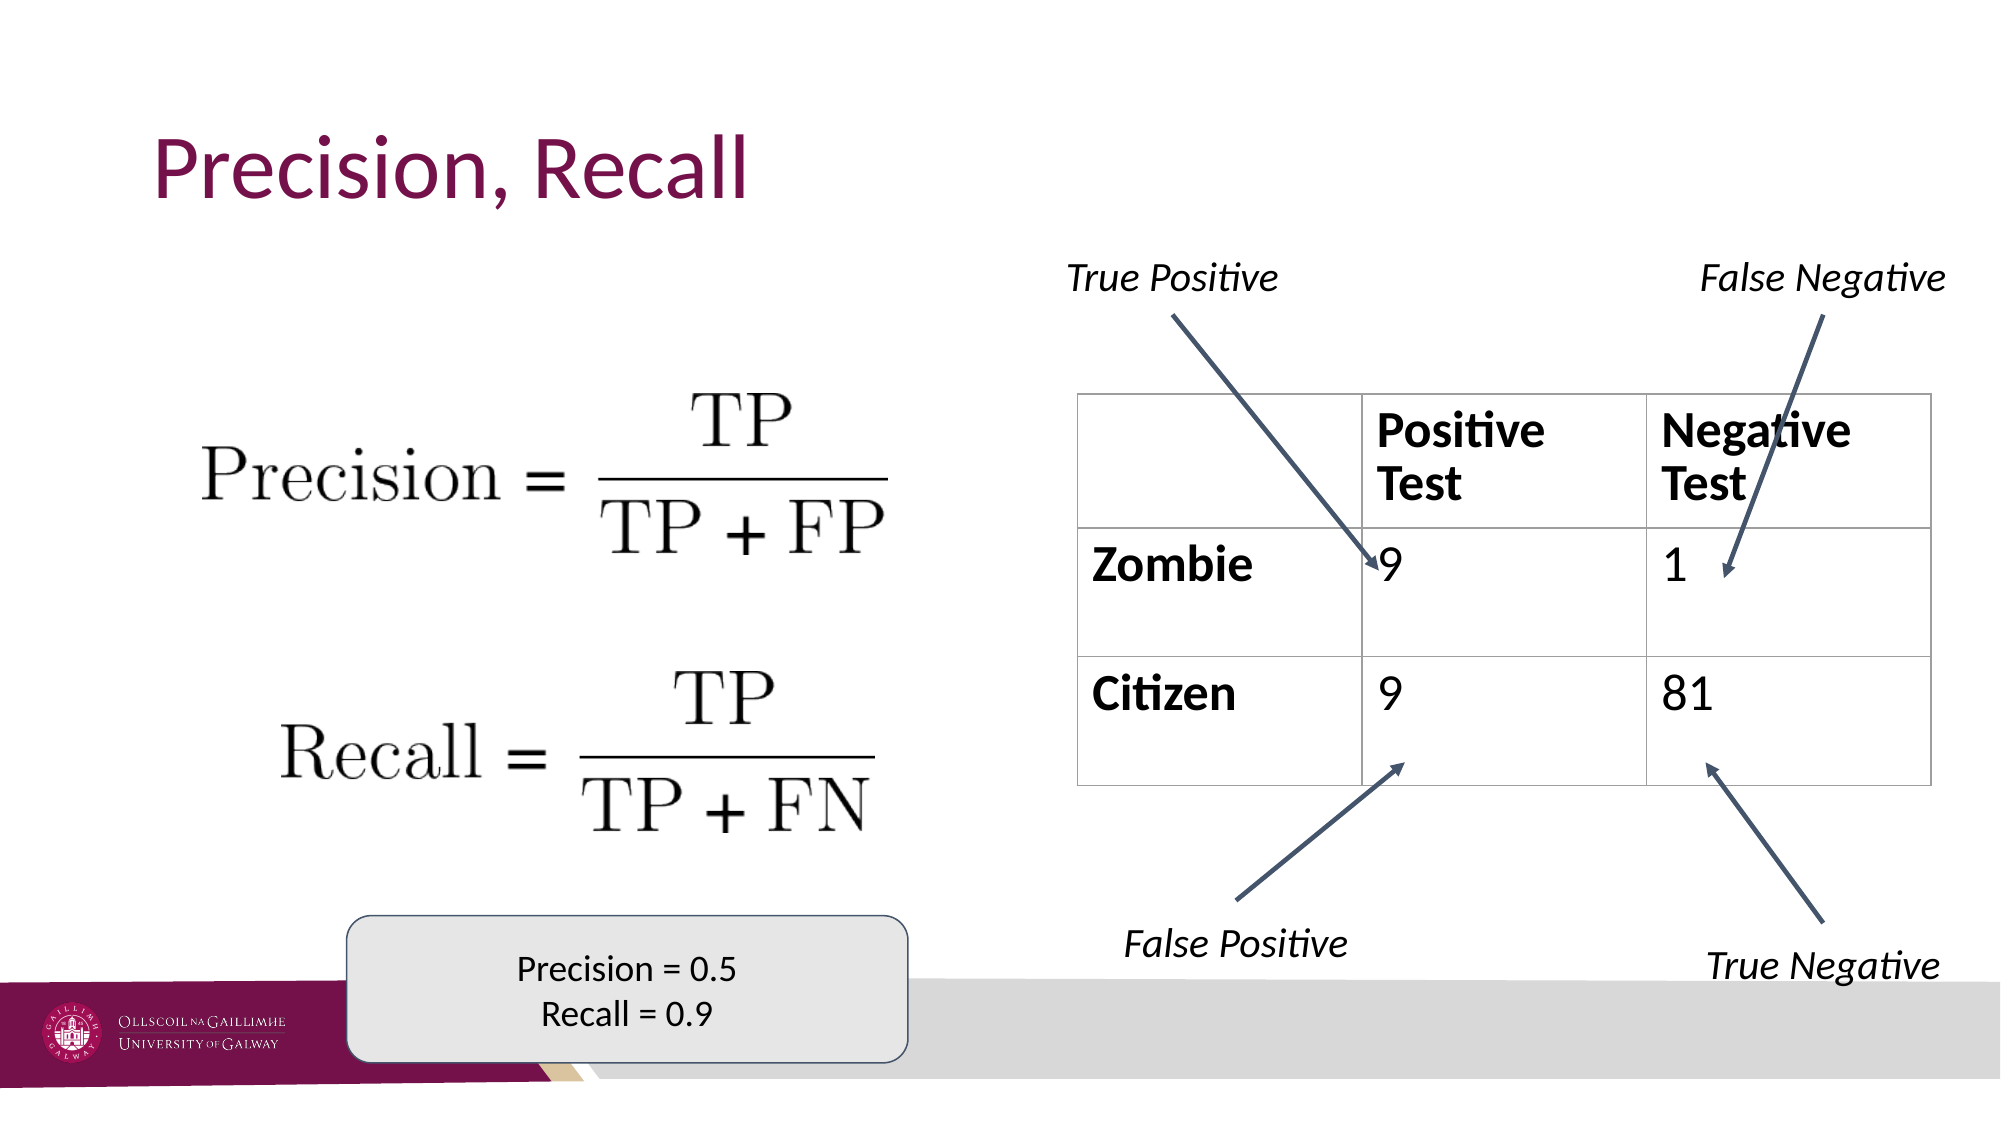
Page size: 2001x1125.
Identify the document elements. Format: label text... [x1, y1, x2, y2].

text_box Precision = 0.5 Recall = 0.9 [346, 915, 908, 1063]
table_header [1078, 395, 1167, 527]
table_cell Citizen [1078, 657, 1361, 785]
picture [280, 671, 876, 833]
table_cell 81 [1647, 657, 1930, 785]
table_cell Zombie [1078, 529, 1361, 656]
picture [202, 393, 888, 556]
title Precision, Recall [137, 59, 1863, 278]
table_header Negative Test [1828, 395, 1930, 527]
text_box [1723, 315, 1824, 579]
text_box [1172, 315, 1380, 571]
table_header Negative Test [1647, 395, 1718, 527]
text_box False Positive [1077, 900, 1395, 981]
text_box True Positive [1013, 234, 1332, 315]
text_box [1705, 762, 1824, 924]
table_cell 1 [1647, 529, 1930, 656]
picture [42, 1002, 285, 1063]
table_header Positive Test [1385, 395, 1646, 527]
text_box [1235, 762, 1406, 901]
table_cell 9 [1363, 657, 1646, 785]
table_cell 9 [1363, 529, 1646, 656]
text_box True Negative [1664, 923, 1982, 1004]
text_box False Negative [1664, 234, 1982, 315]
